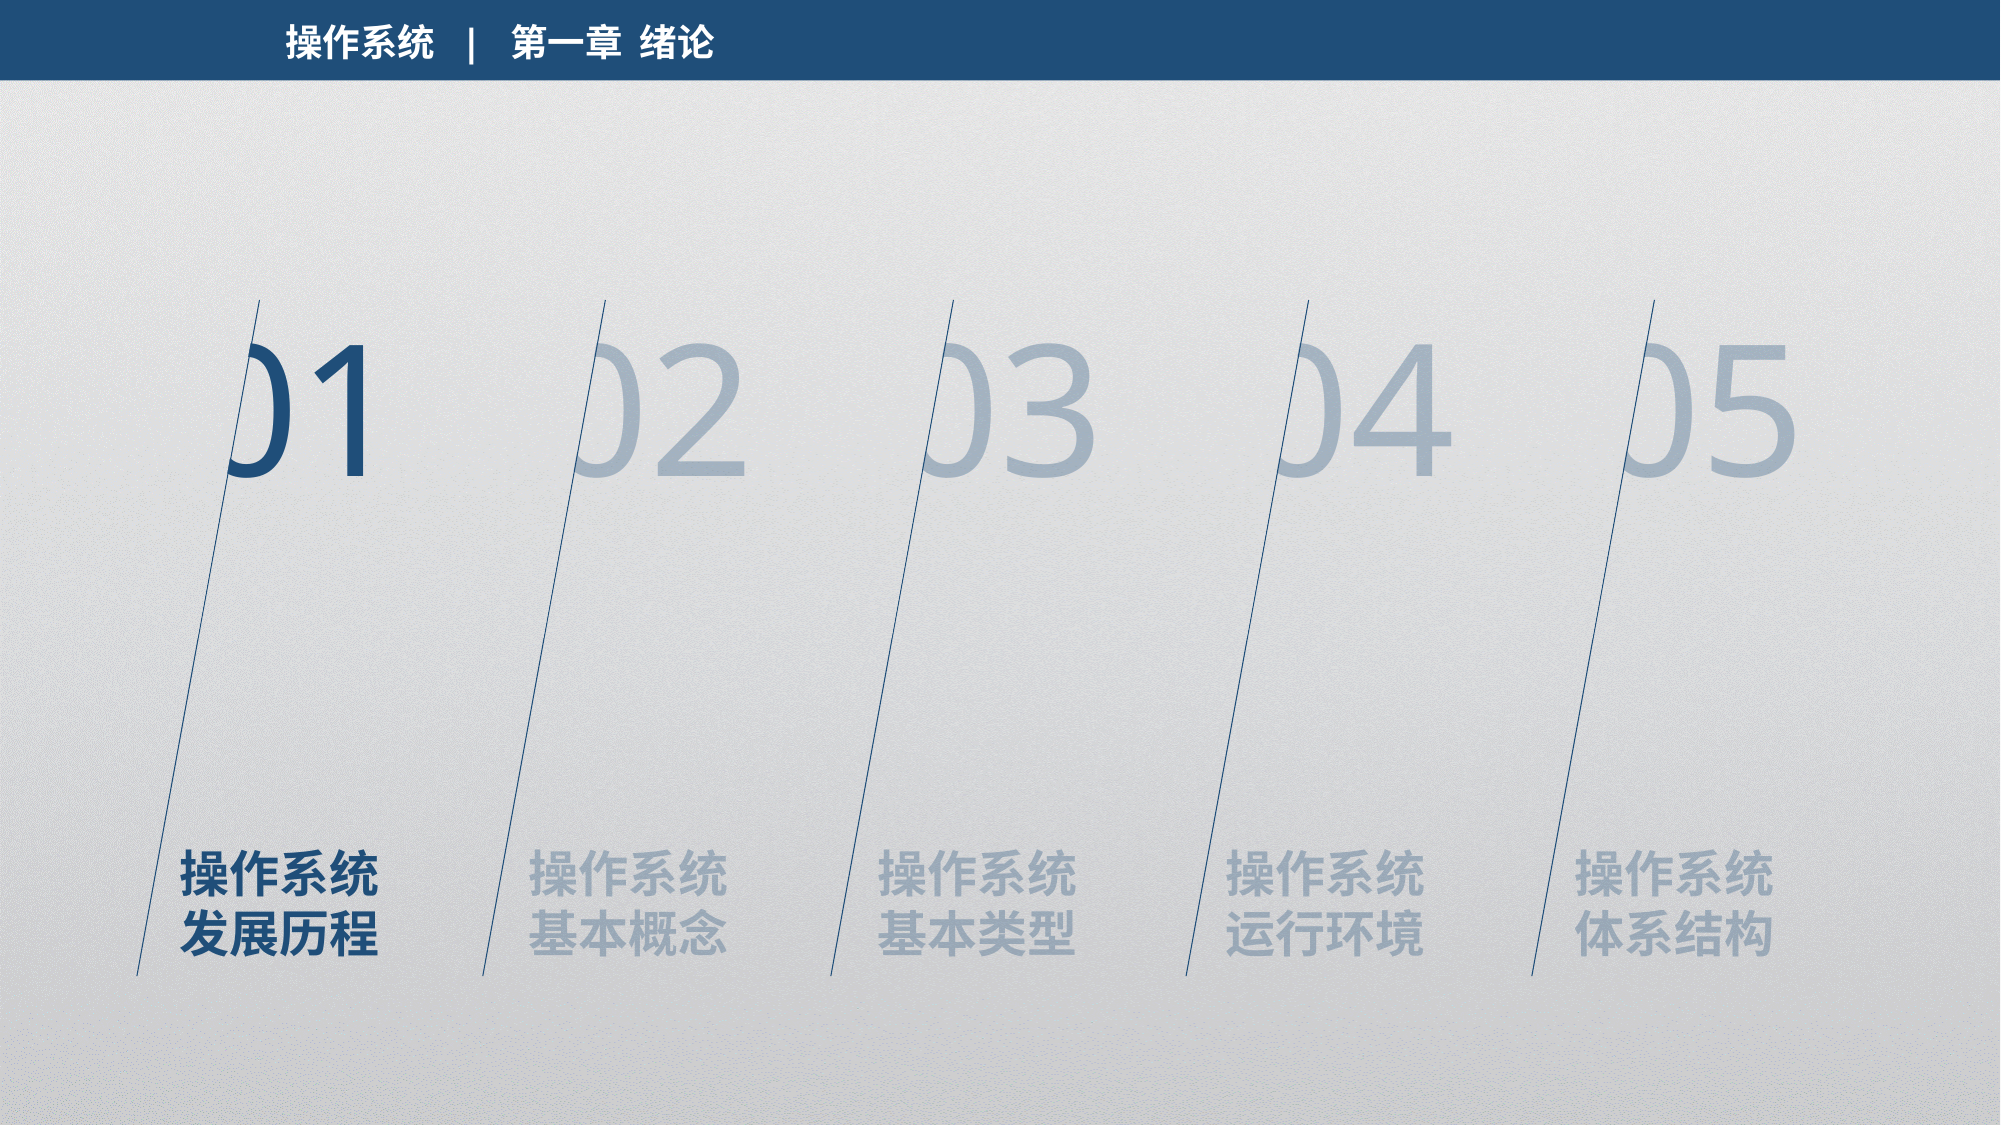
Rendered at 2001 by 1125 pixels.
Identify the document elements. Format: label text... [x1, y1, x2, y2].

text_box 操作系统 运行环境 [1330, 835, 1441, 971]
text_box 04 [1330, 286, 1470, 521]
text_box 操作系统 | 第一章 绪论 [0, 11, 1000, 71]
text_box 05 [1676, 286, 1821, 521]
text_box 02 [627, 286, 769, 521]
text_box 操作系统 体系结构 [1676, 835, 1790, 971]
picture [0, 0, 2001, 1125]
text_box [453, 195, 627, 971]
text_box [0, 0, 2000, 81]
text_box 01 [281, 286, 419, 521]
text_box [801, 195, 975, 971]
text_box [1502, 195, 1676, 971]
text_box 操作系统 基本类型 [975, 835, 1092, 971]
text_box 操作系统 基本概念 [627, 835, 744, 971]
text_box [1157, 195, 1330, 971]
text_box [107, 195, 281, 971]
text_box 03 [975, 286, 1120, 521]
text_box 操作系统 发展历程 [281, 835, 395, 971]
